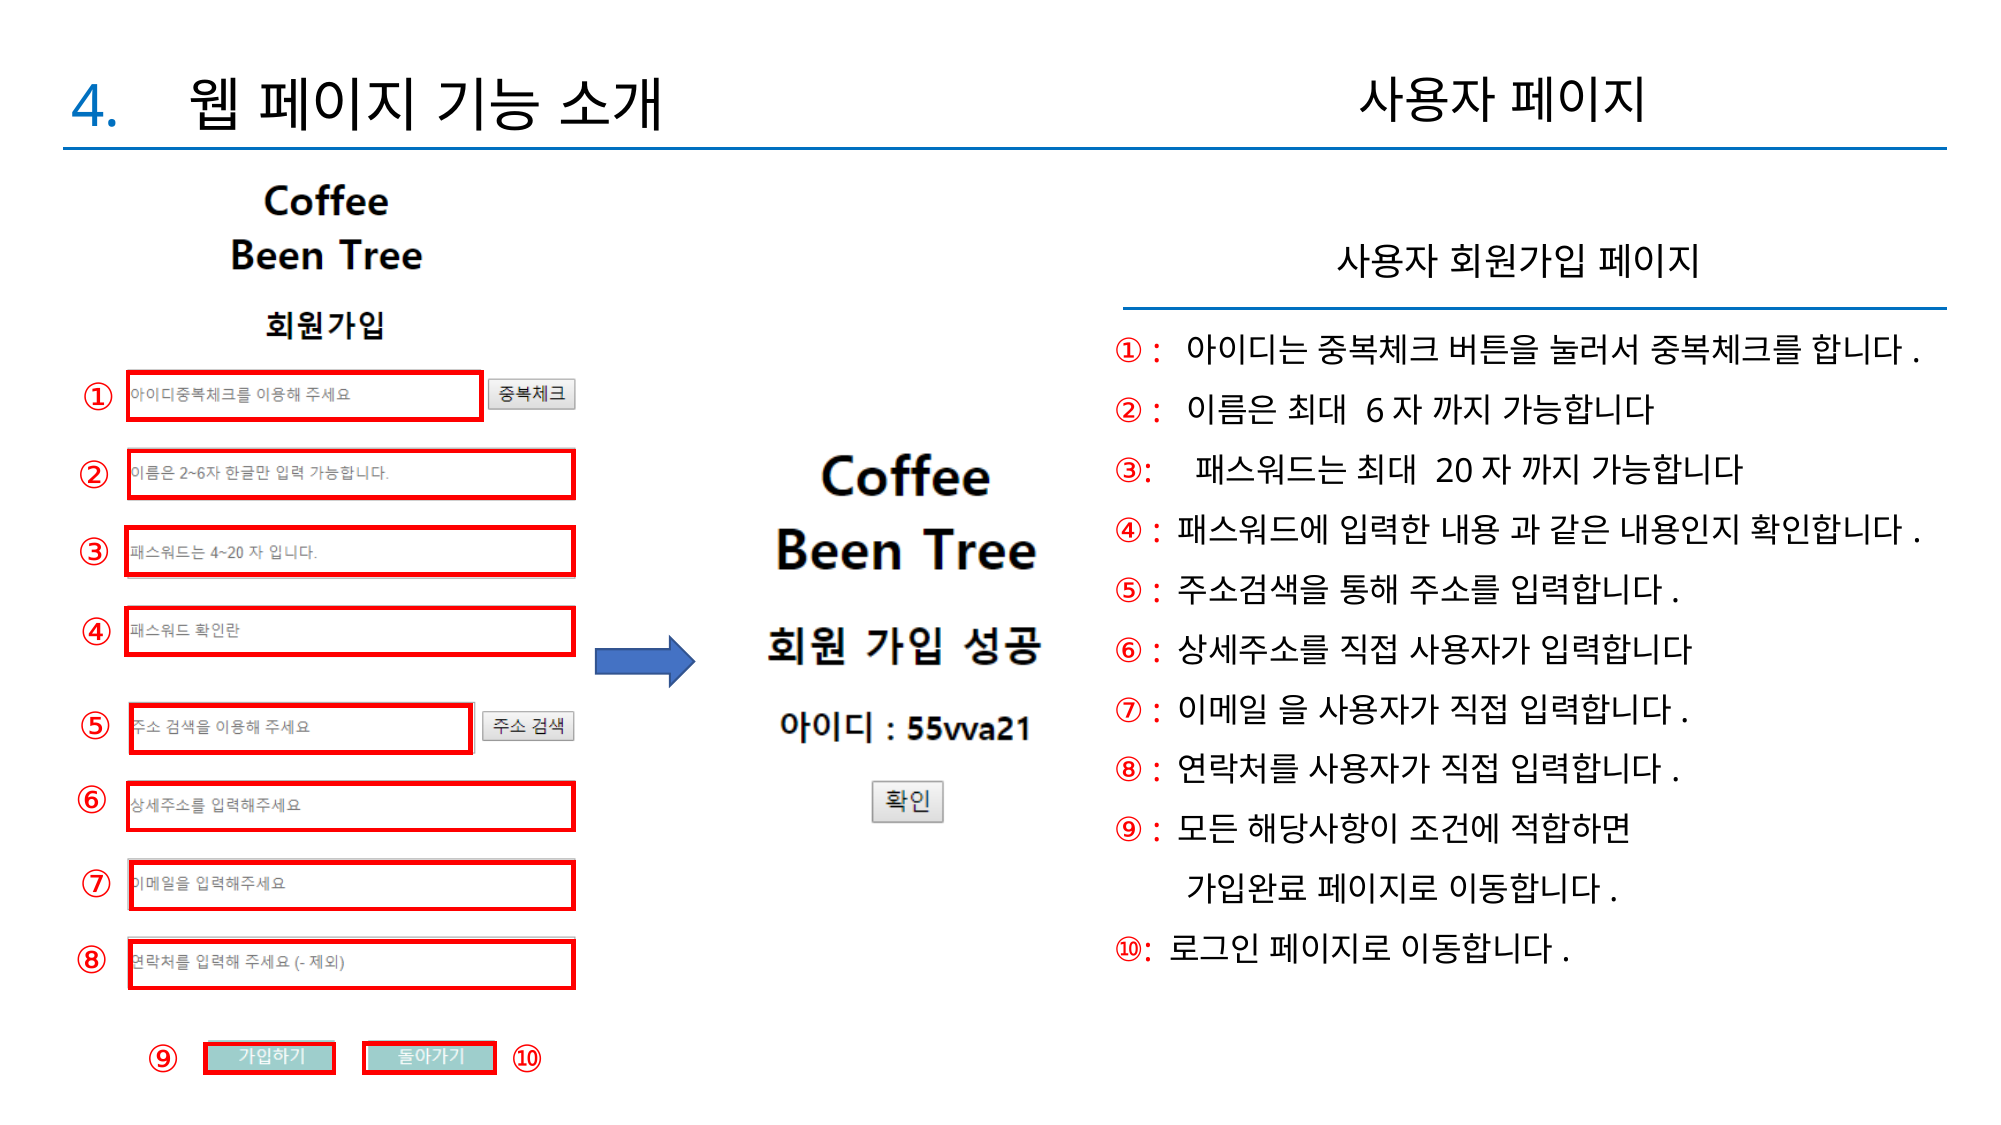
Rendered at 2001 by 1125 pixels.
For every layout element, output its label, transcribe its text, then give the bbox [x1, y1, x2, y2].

picture [717, 432, 1096, 854]
text_box [632, 634, 696, 689]
text_box 사용자 회원가입 페이지 [1321, 230, 1717, 291]
text_box ① : 아이디는 중복체크 버튼을 눌러서 중복체크를 합니다. ② : 이름은 최대 6자 까지 가능합니다 ③: 패스워드는 최대 20자 까지 가능합니다 ④ : 패스워드에 입력한 내용 과 같은 내용인지 확인합니다. ⑤ : 주소검색을 통해 주소를 입력합니다. ⑥ : 상세주소를 직접 사용자가 입력합니다 ⑦ : 이메일 을 사용자가 직접 입력합니다. ⑧ : 연락처를 사용자가 직접 입력합니다. ⑨ : 모든 해당사항이 조건에 적합하면 가입완료 페이지로 이동합니다. ⑩: 로그인 페이지로 이동합니다. [1098, 302, 1945, 976]
picture [63, 167, 632, 1100]
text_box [60, 61, 1948, 149]
